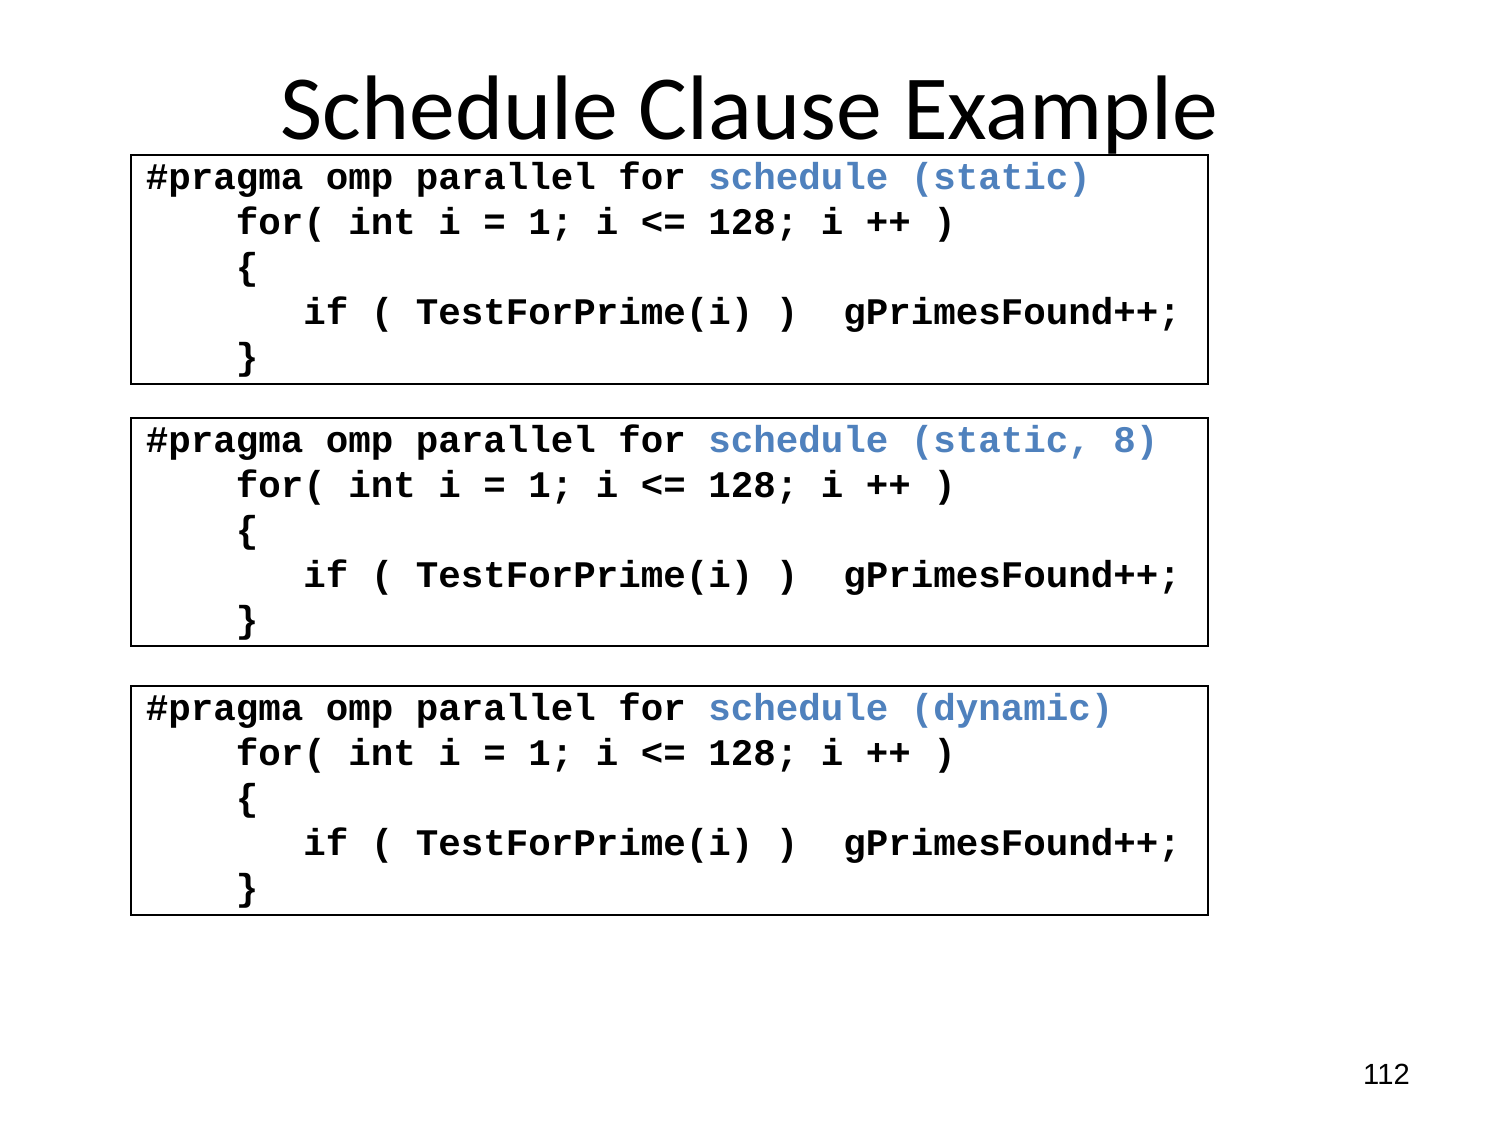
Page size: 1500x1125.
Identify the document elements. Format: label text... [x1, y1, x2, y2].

title Schedule Clause Example [75, 8, 1425, 197]
slide_number 112 [1074, 1042, 1425, 1103]
text_box #pragma omp parallel for schedule (static) for( int i = 1; i <= 128; i ++ ) { if ( TestForPrime(i) ) gPrimesFound++; } [130, 155, 1209, 384]
text_box #pragma omp parallel for schedule (dynamic) for( int i = 1; i <= 128; i ++ ) { if ( TestForPrime(i) ) gPrimesFound++; } [130, 686, 1209, 915]
text_box #pragma omp parallel for schedule (static, 8) for( int i = 1; i <= 128; i ++ ) { if ( TestForPrime(i) ) gPrimesFound++; } [130, 417, 1209, 647]
